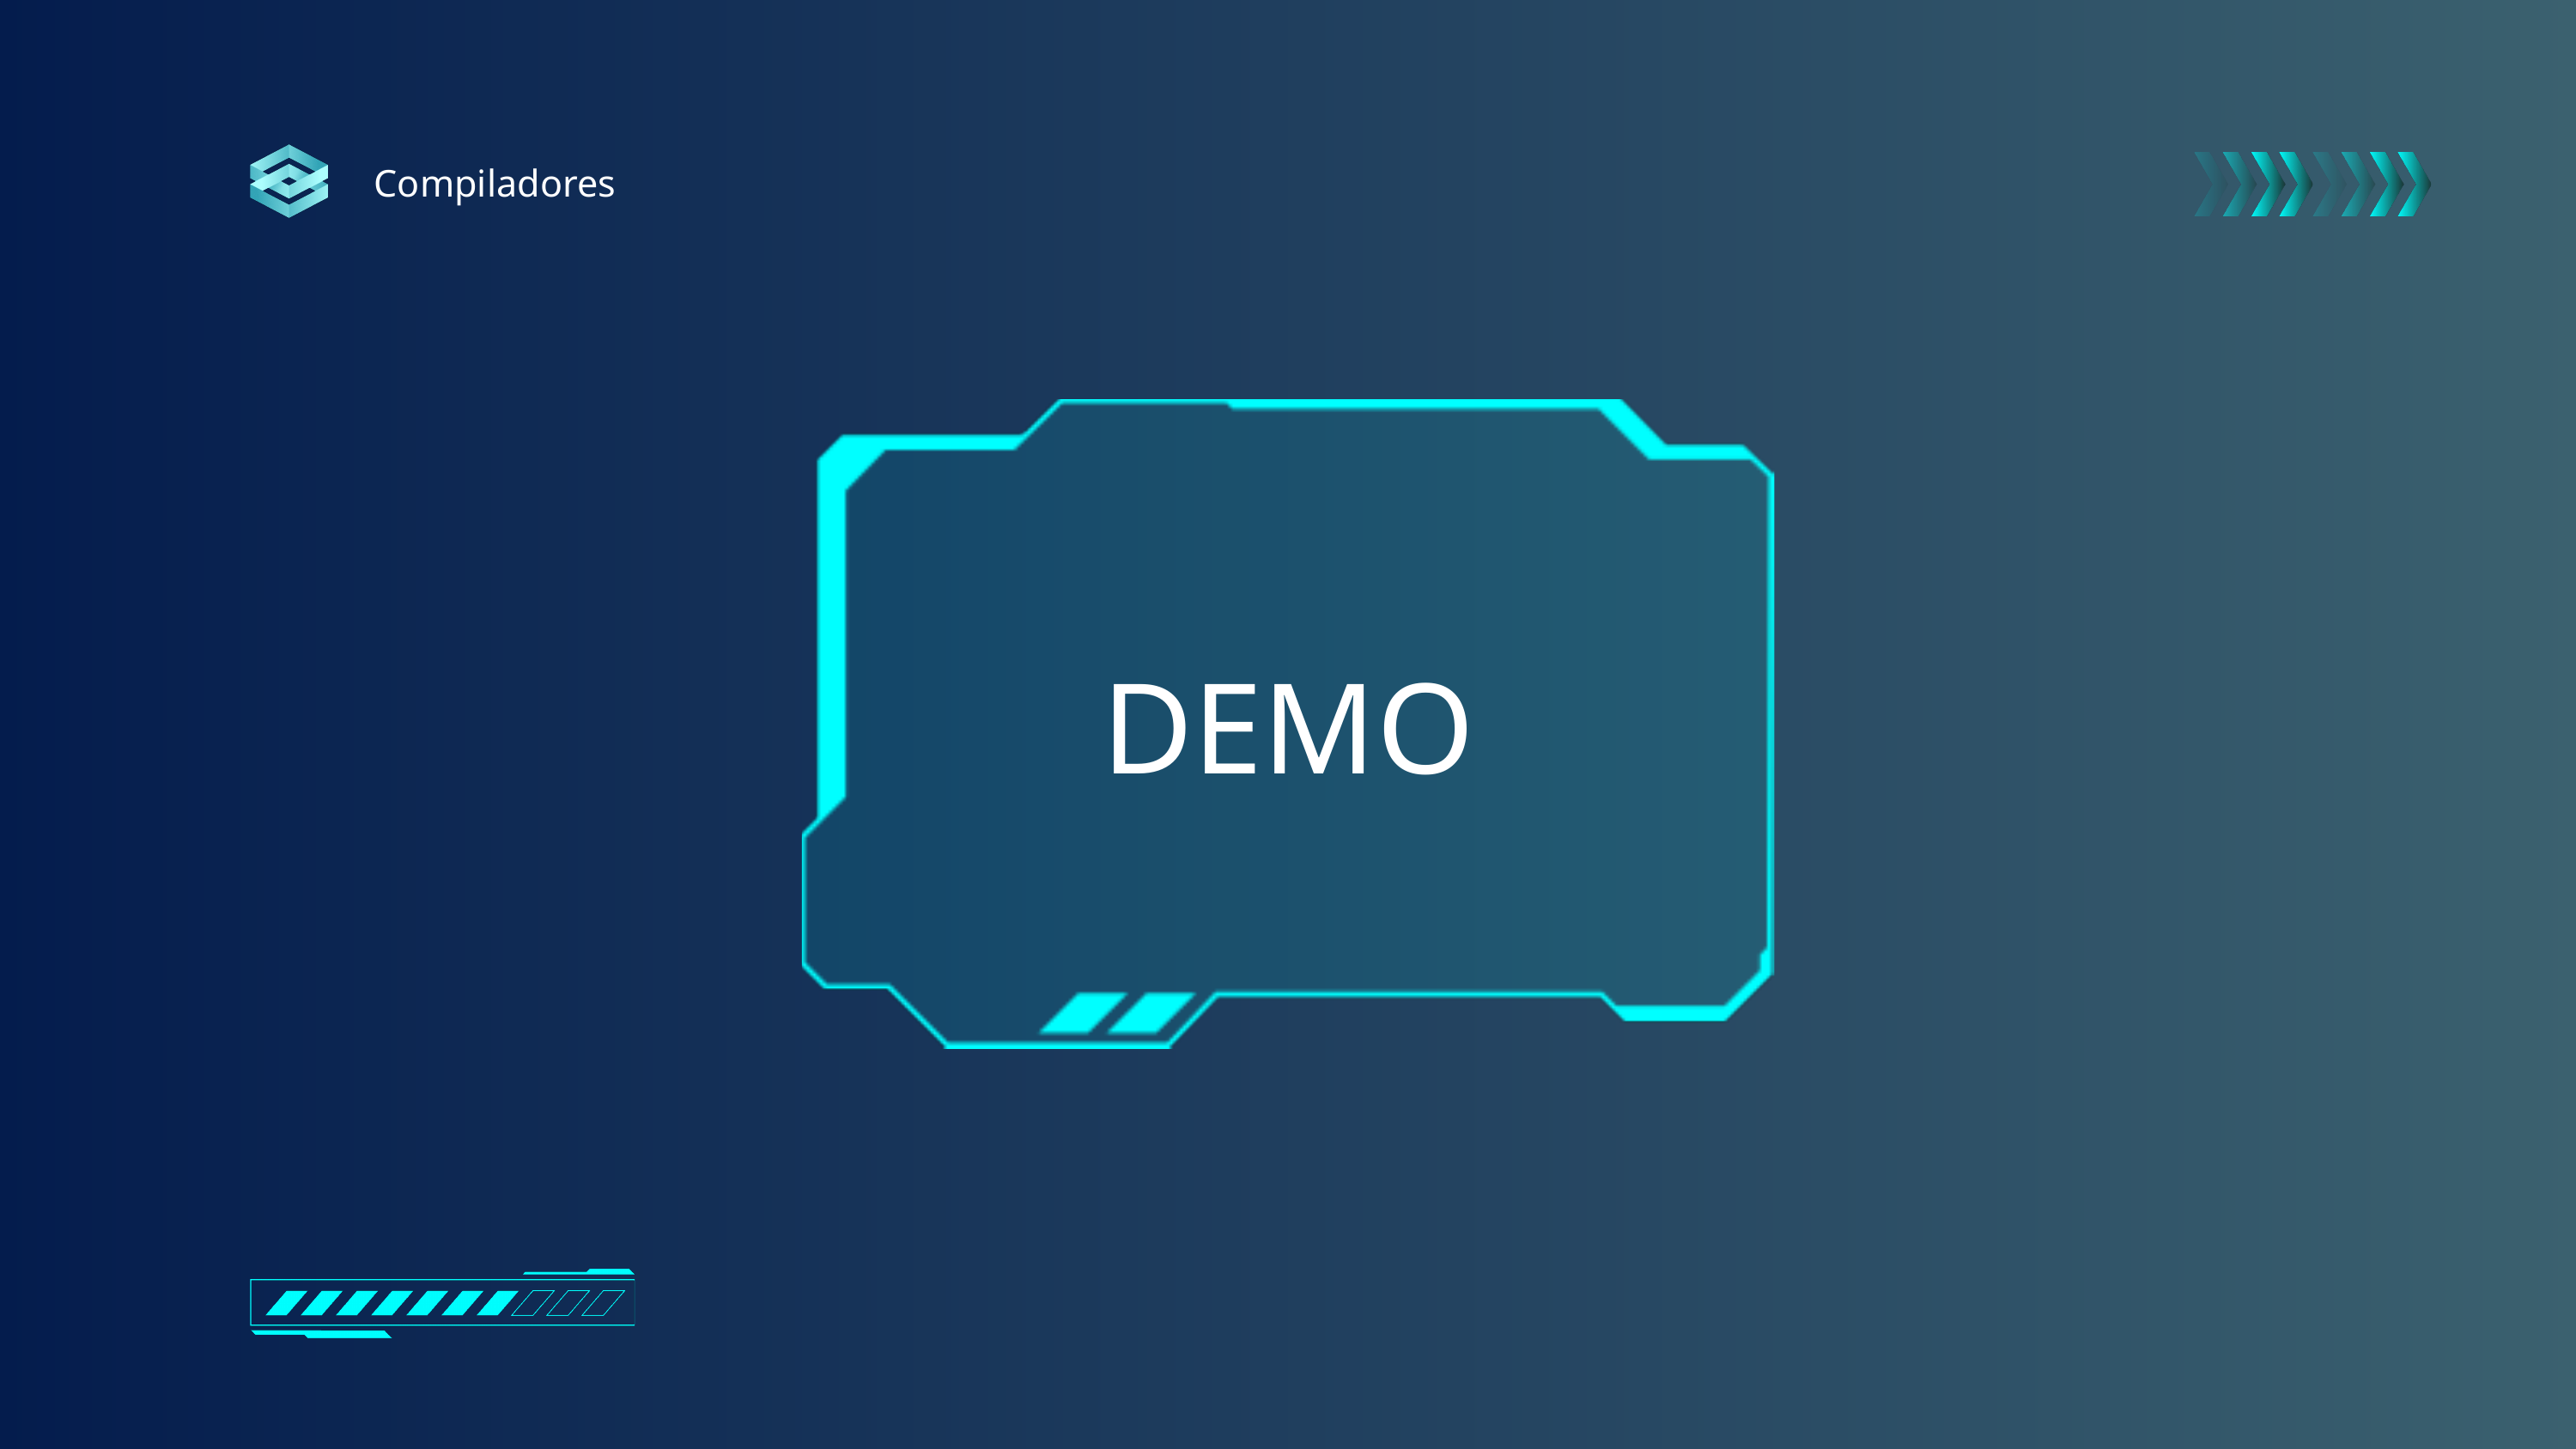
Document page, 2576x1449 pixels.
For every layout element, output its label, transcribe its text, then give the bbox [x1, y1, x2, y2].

text_box [250, 144, 328, 218]
text_box DEMO [801, 641, 1775, 800]
text_box [250, 1269, 635, 1338]
text_box [801, 399, 1775, 641]
text_box [2194, 152, 2313, 216]
text_box Compiladores [374, 164, 702, 204]
text_box [2313, 152, 2432, 216]
text_box [801, 800, 1775, 1049]
